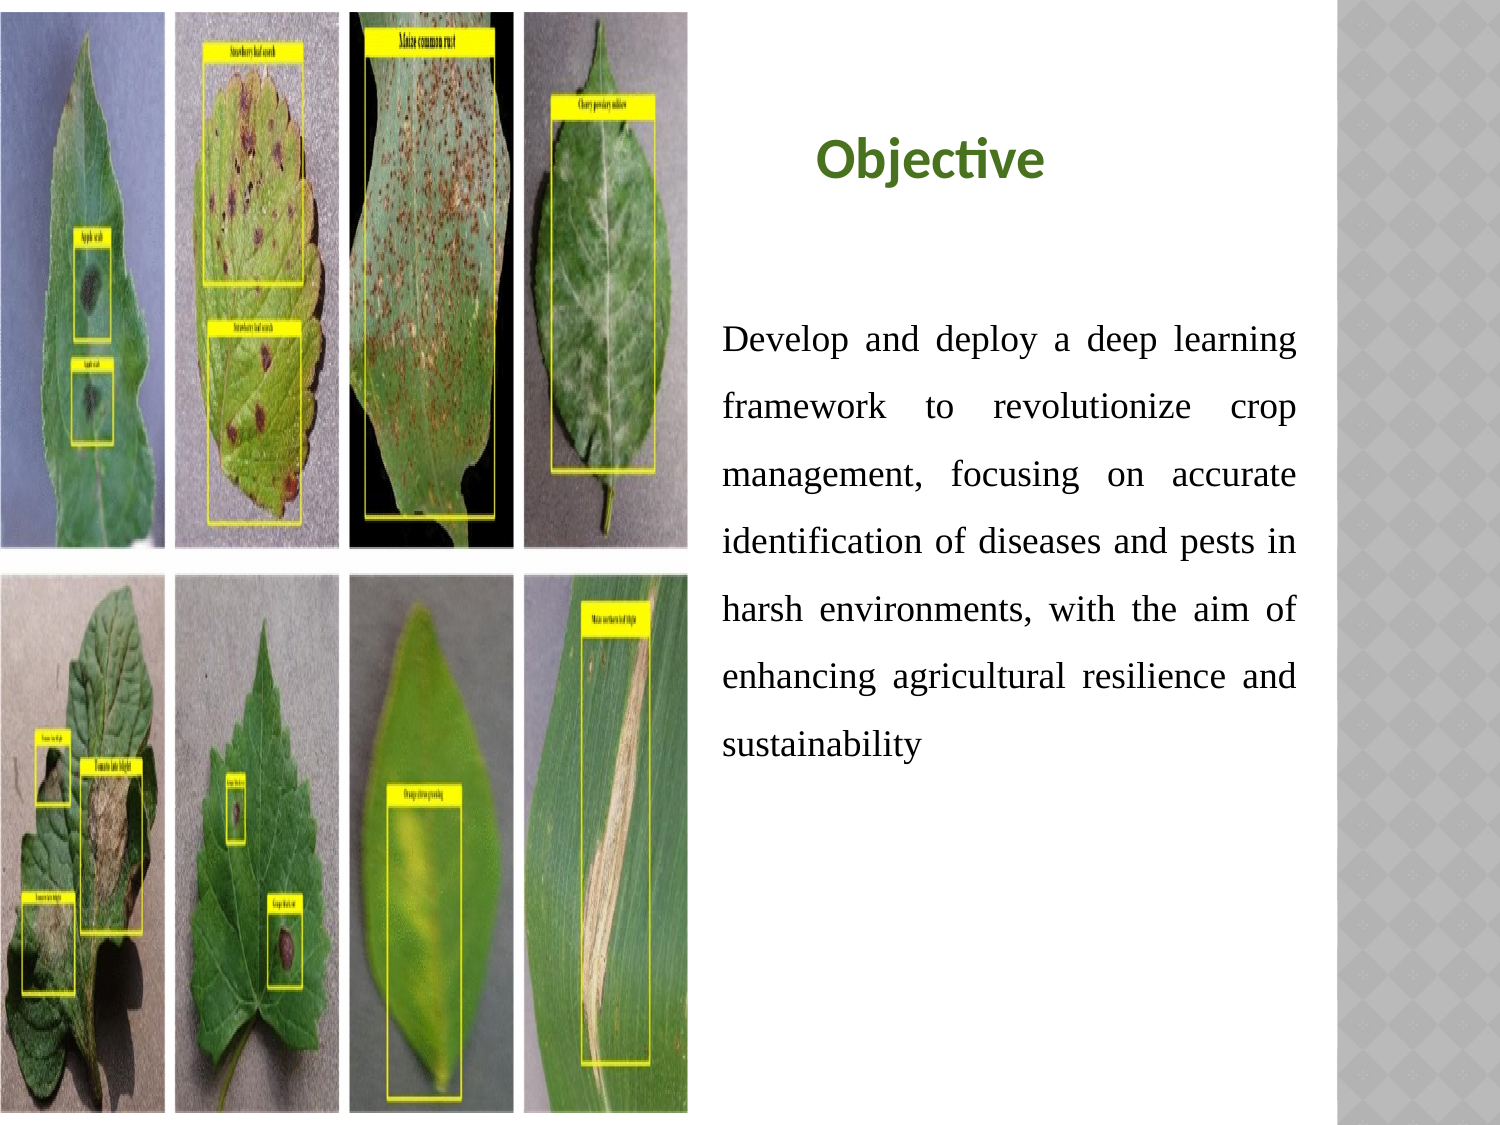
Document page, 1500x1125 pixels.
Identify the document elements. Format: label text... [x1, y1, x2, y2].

text_box Objective [801, 112, 1062, 198]
text_box Develop and deploy a deep learning framework to revolutionize crop management, focusing on accurate identification of diseases and pests in harsh environments, with the aim of enhancing agricultural resilience and sustainability [707, 284, 1313, 971]
picture [0, 12, 688, 1113]
